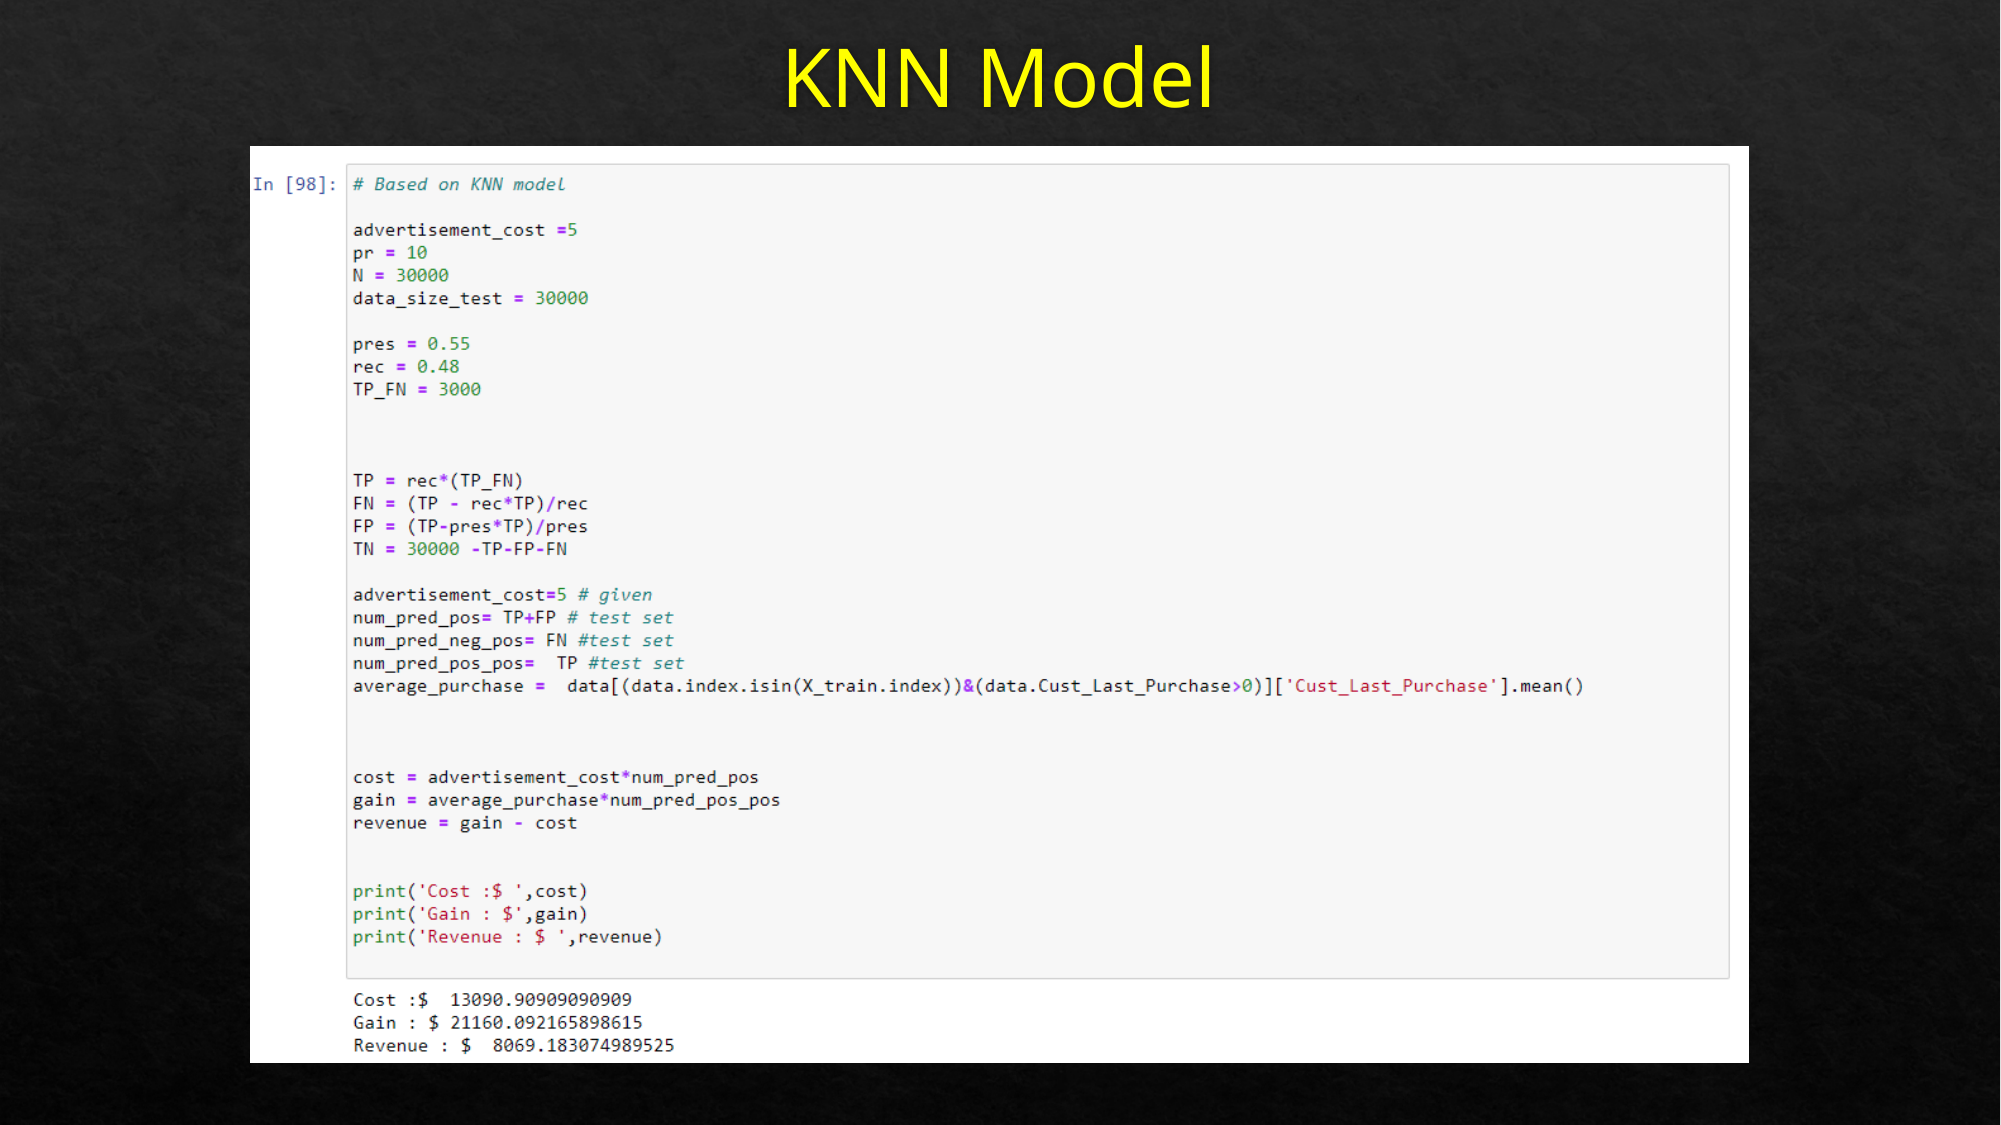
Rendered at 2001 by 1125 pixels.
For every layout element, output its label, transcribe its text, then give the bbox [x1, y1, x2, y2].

title KNN Model [149, 29, 1849, 133]
picture [249, 146, 1749, 1063]
